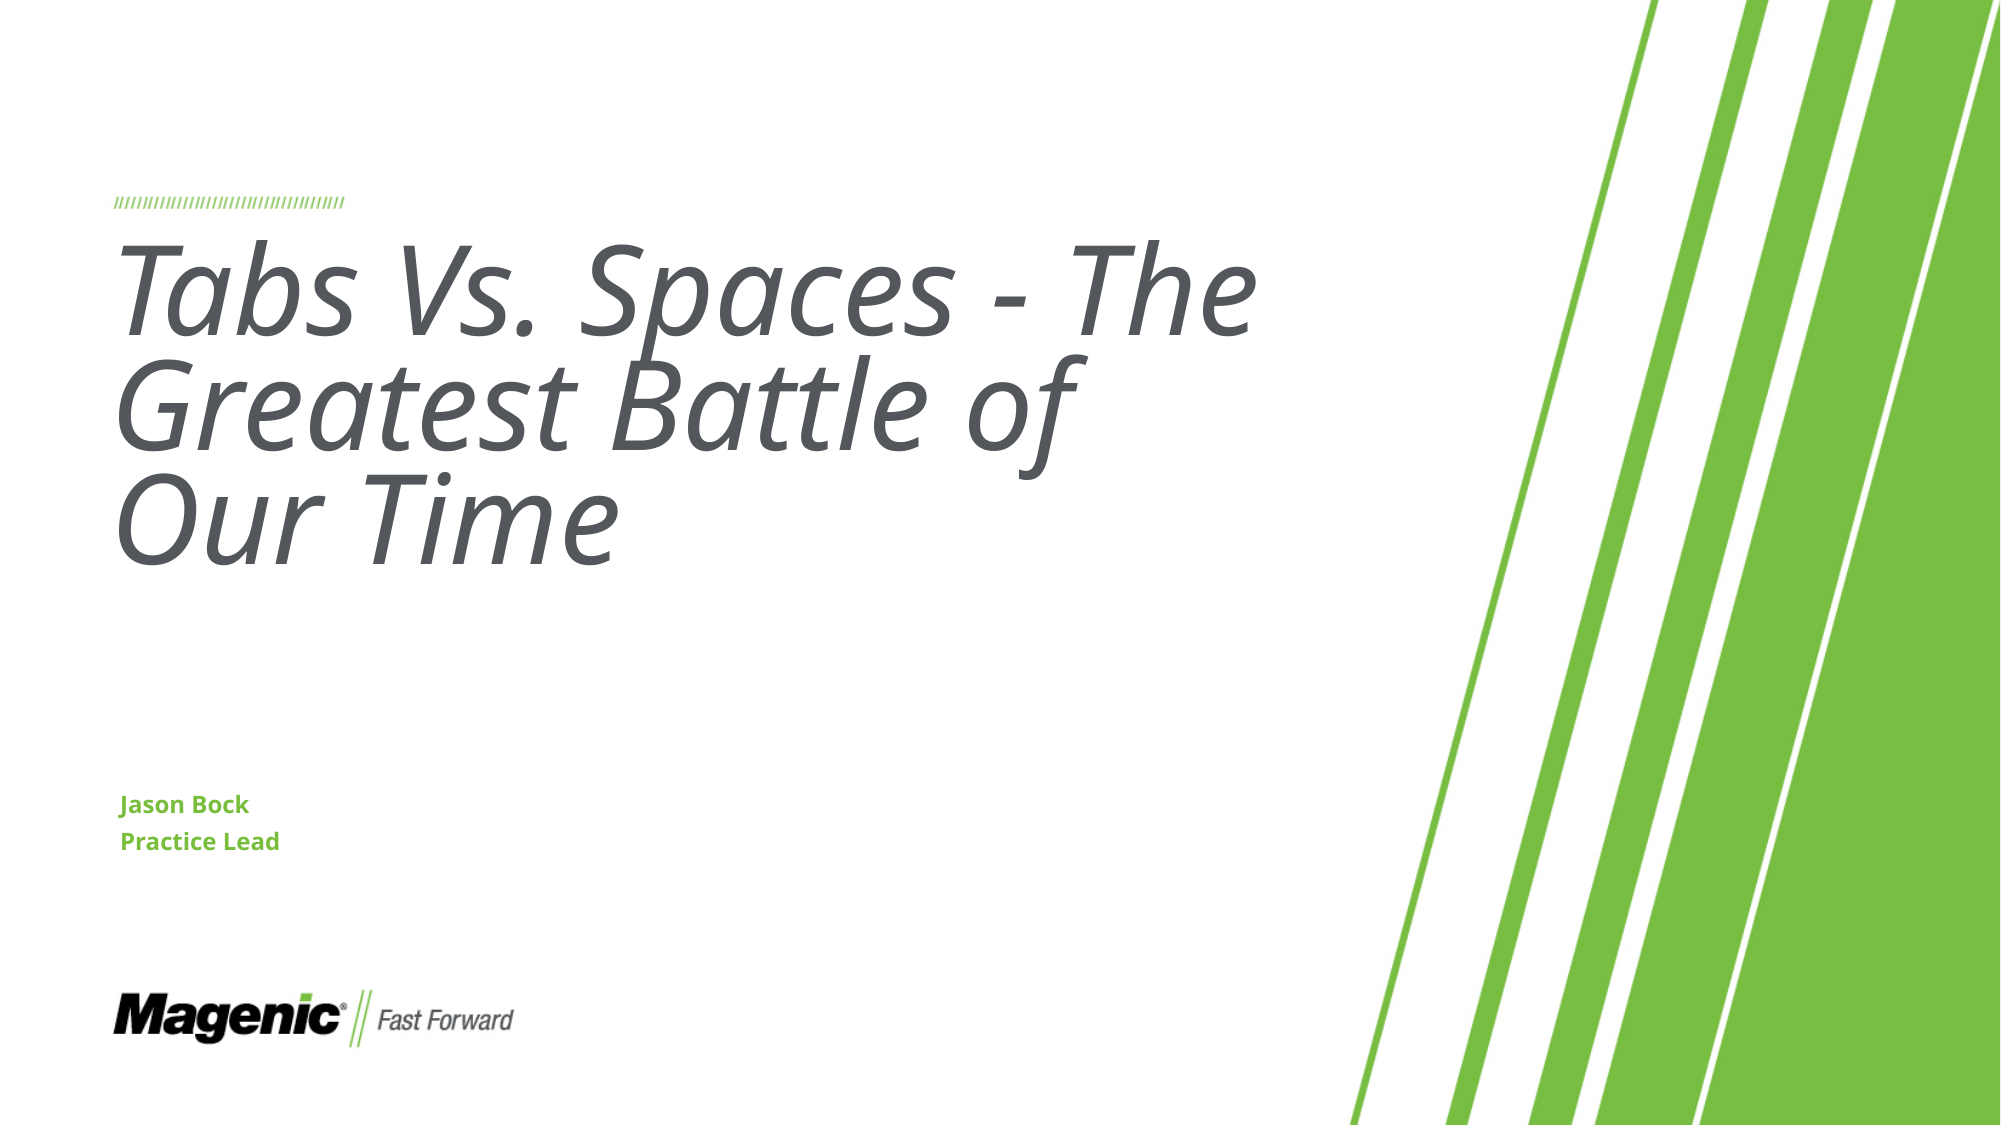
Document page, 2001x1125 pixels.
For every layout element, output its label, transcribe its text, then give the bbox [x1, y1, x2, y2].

list Jason Bock Practice Lead [105, 645, 639, 991]
picture [0, 0, 2001, 1125]
title Tabs Vs. Spaces - The Greatest Battle of Our Time [95, 238, 1281, 544]
